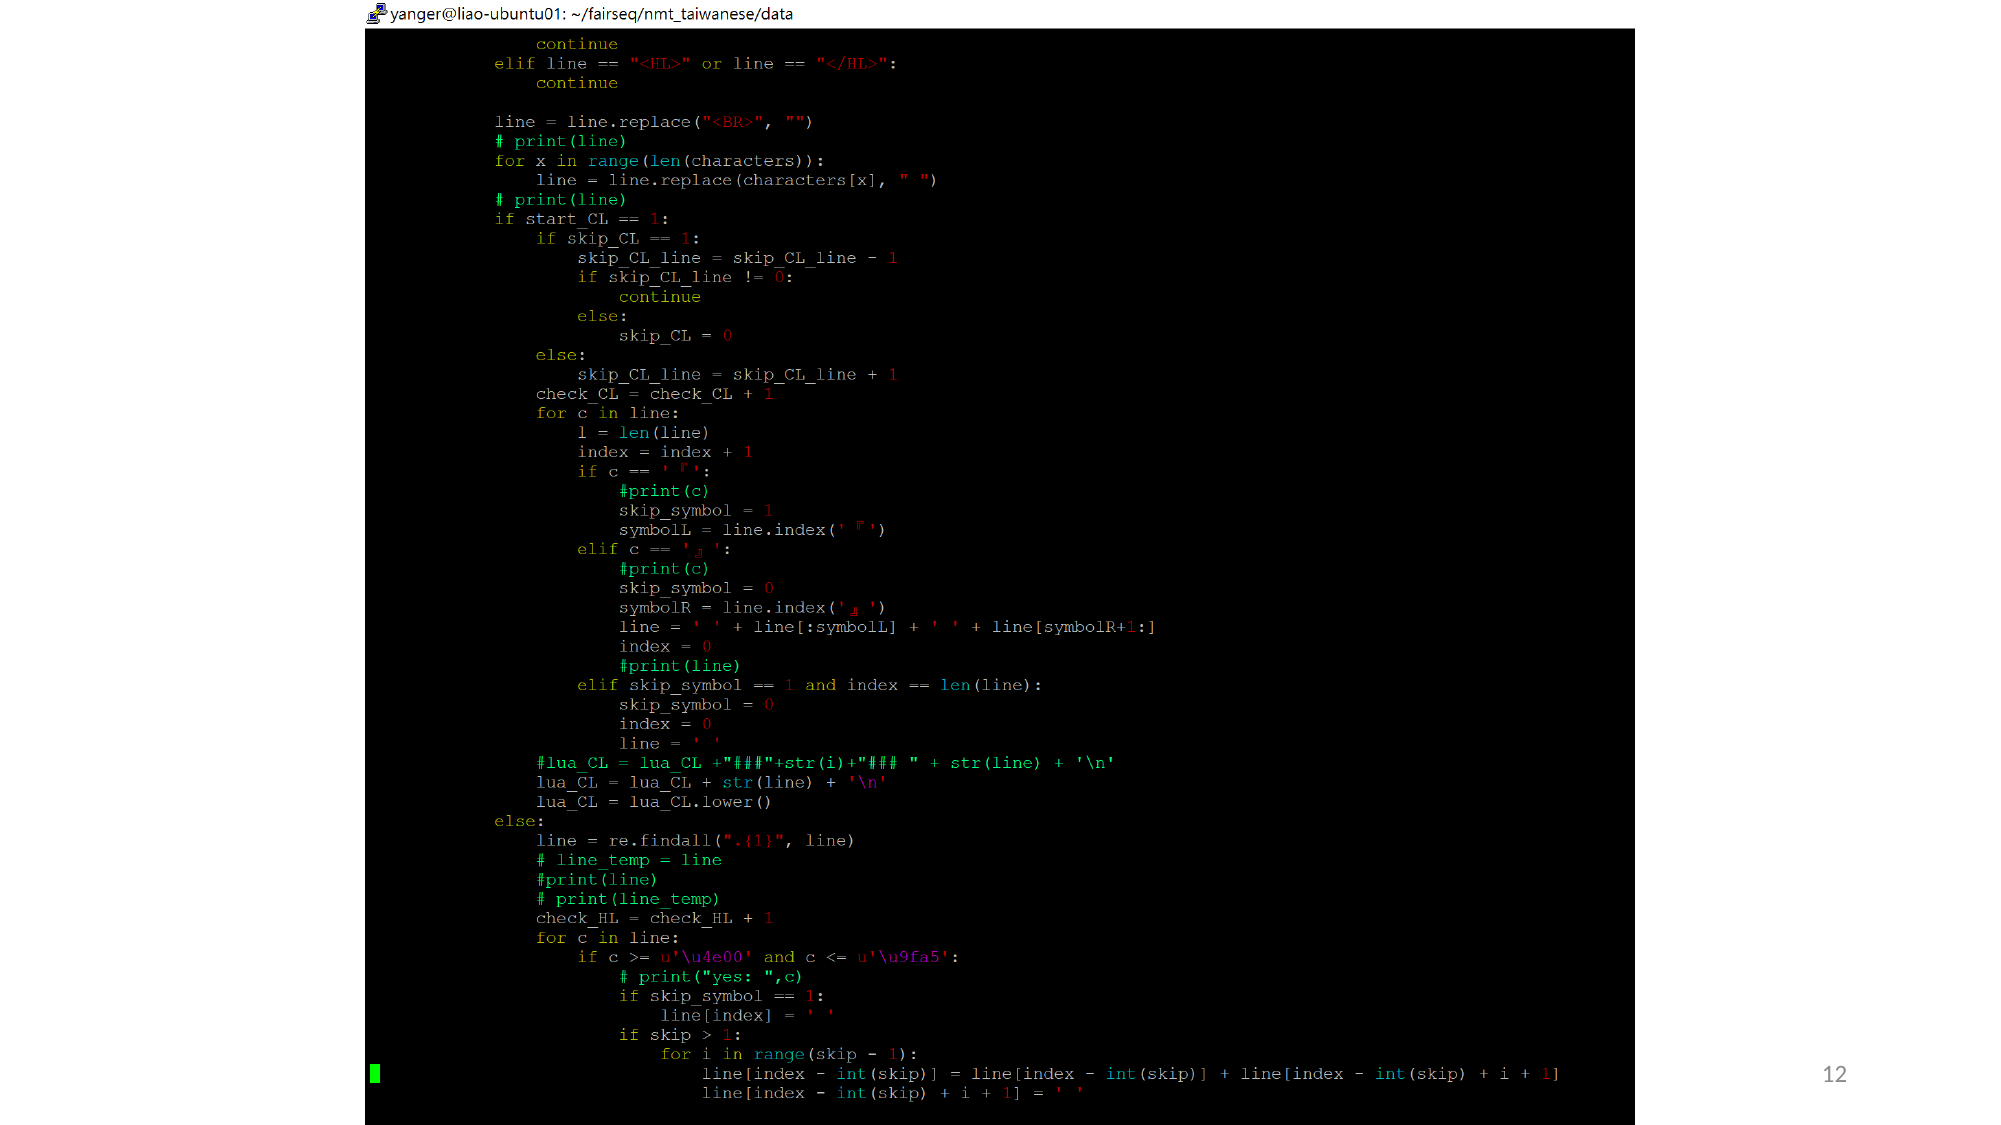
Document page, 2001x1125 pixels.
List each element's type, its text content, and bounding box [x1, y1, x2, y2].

picture [365, 0, 1635, 1125]
slide_number 12 [1635, 1042, 1863, 1103]
